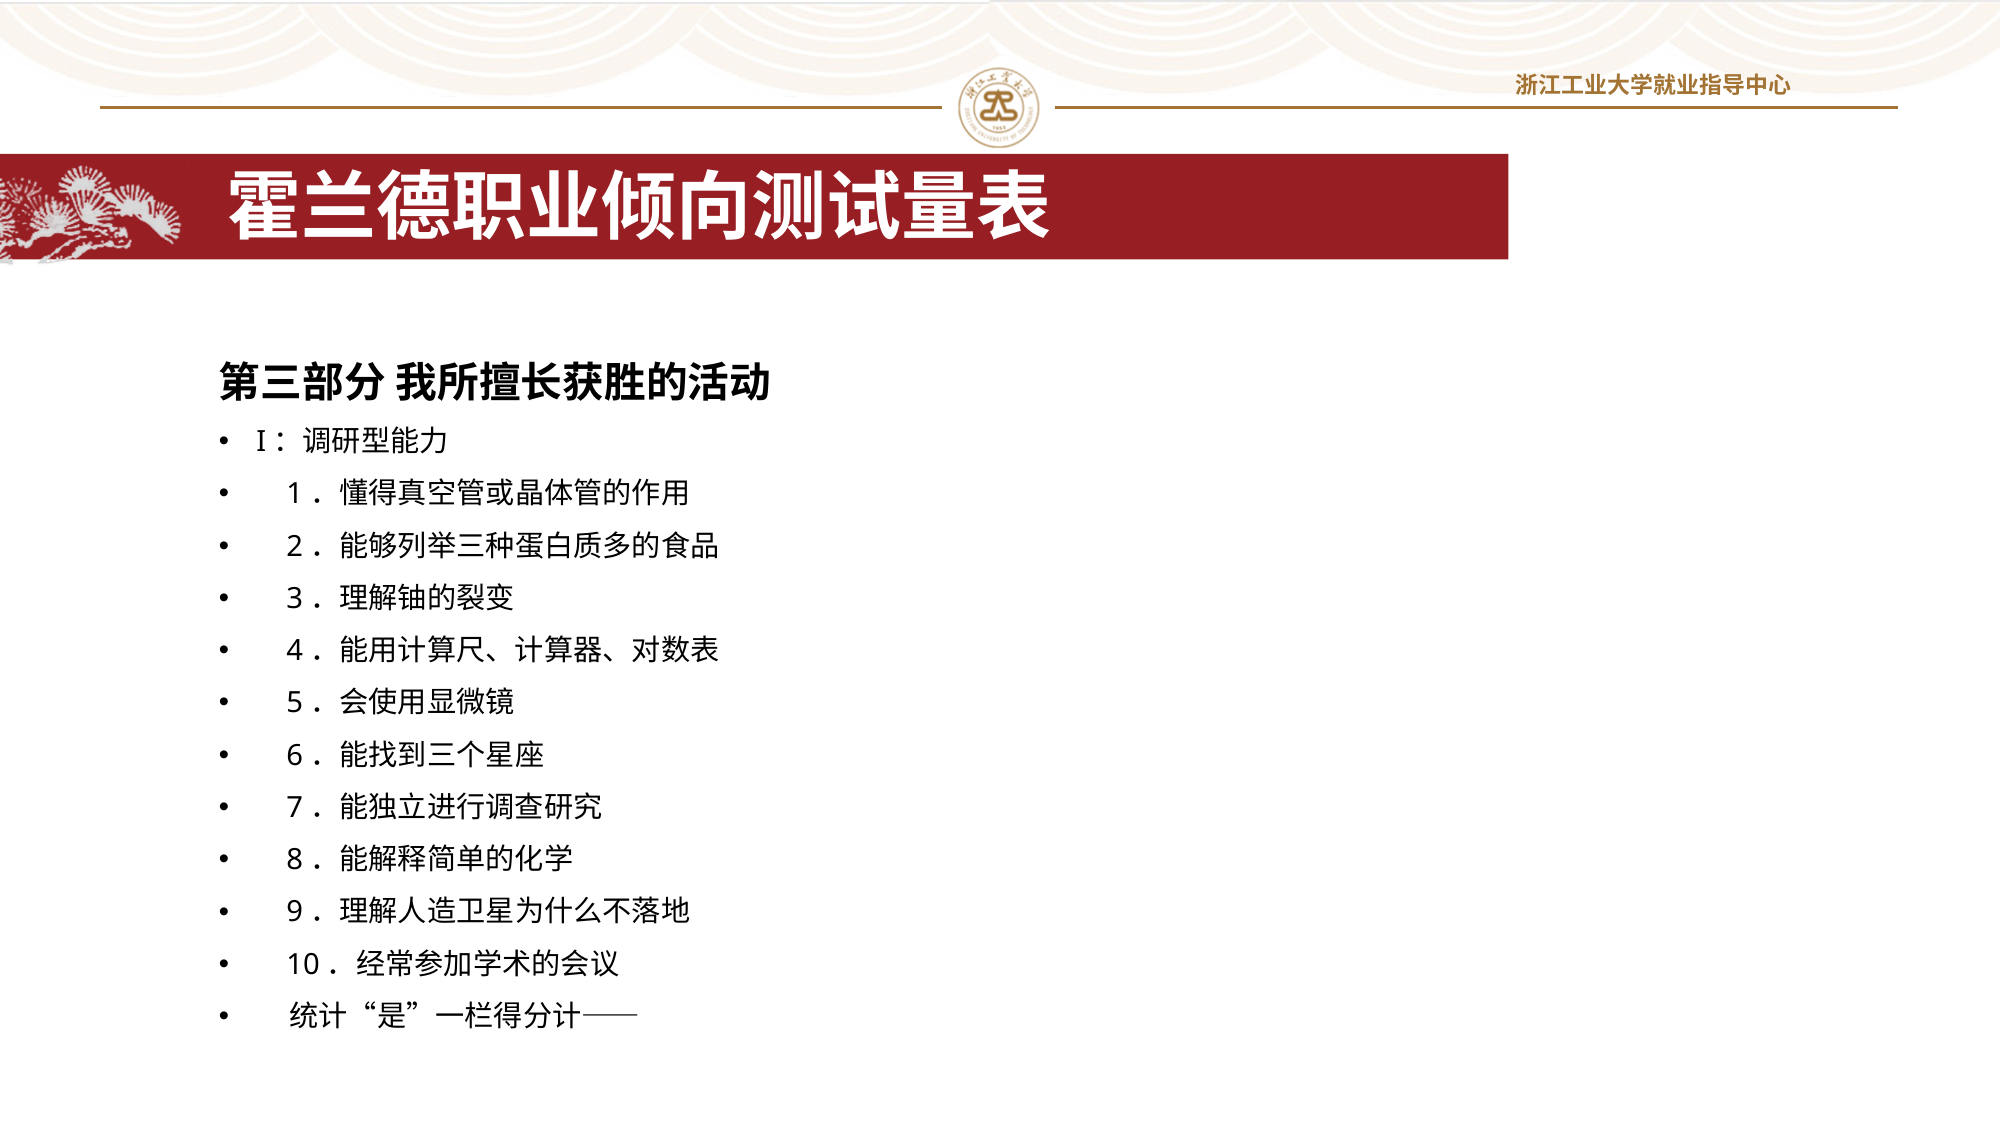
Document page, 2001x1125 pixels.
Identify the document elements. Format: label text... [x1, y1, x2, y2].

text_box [100, 66, 1898, 149]
title 霍兰德职业倾向测试量表 [212, 153, 1483, 265]
picture [0, 0, 2000, 281]
text_box [1483, 153, 1509, 261]
list 第三部分 我所擅长获胜的活动 I：调研型能力 1．懂得真空管或晶体管的作用 2．能够列举三种蛋白质多的食品 3．理解铀的裂变 4．能用计算尺、计算器、对数表 5．会使用显微镜 6．能找到三个星座 7．能独立进行调查研究 8．能解释简单的化学 9．理解人造卫星为什么不落地 10．经常参加学术的会议 统计“是”一栏得分计—— [203, 323, 1690, 1076]
